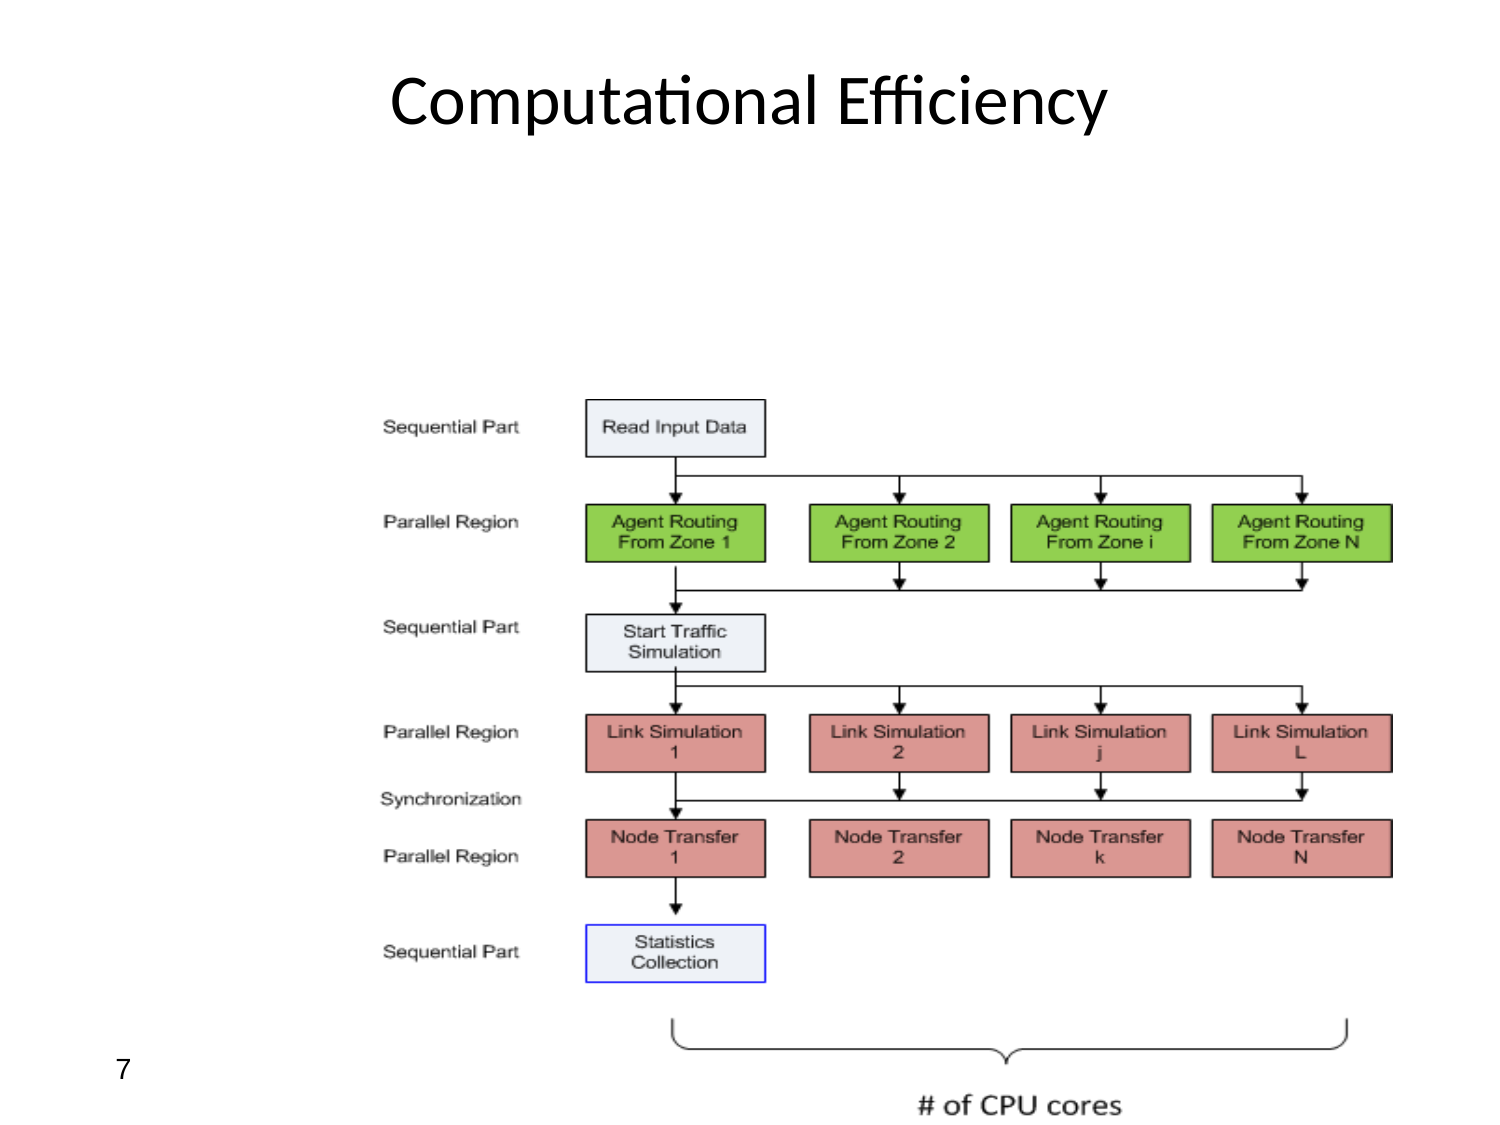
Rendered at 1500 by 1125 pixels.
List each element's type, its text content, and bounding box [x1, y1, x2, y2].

picture [362, 399, 1393, 1125]
title Computational Efficiency [75, 45, 1425, 233]
slide_number 7 [100, 1042, 357, 1103]
